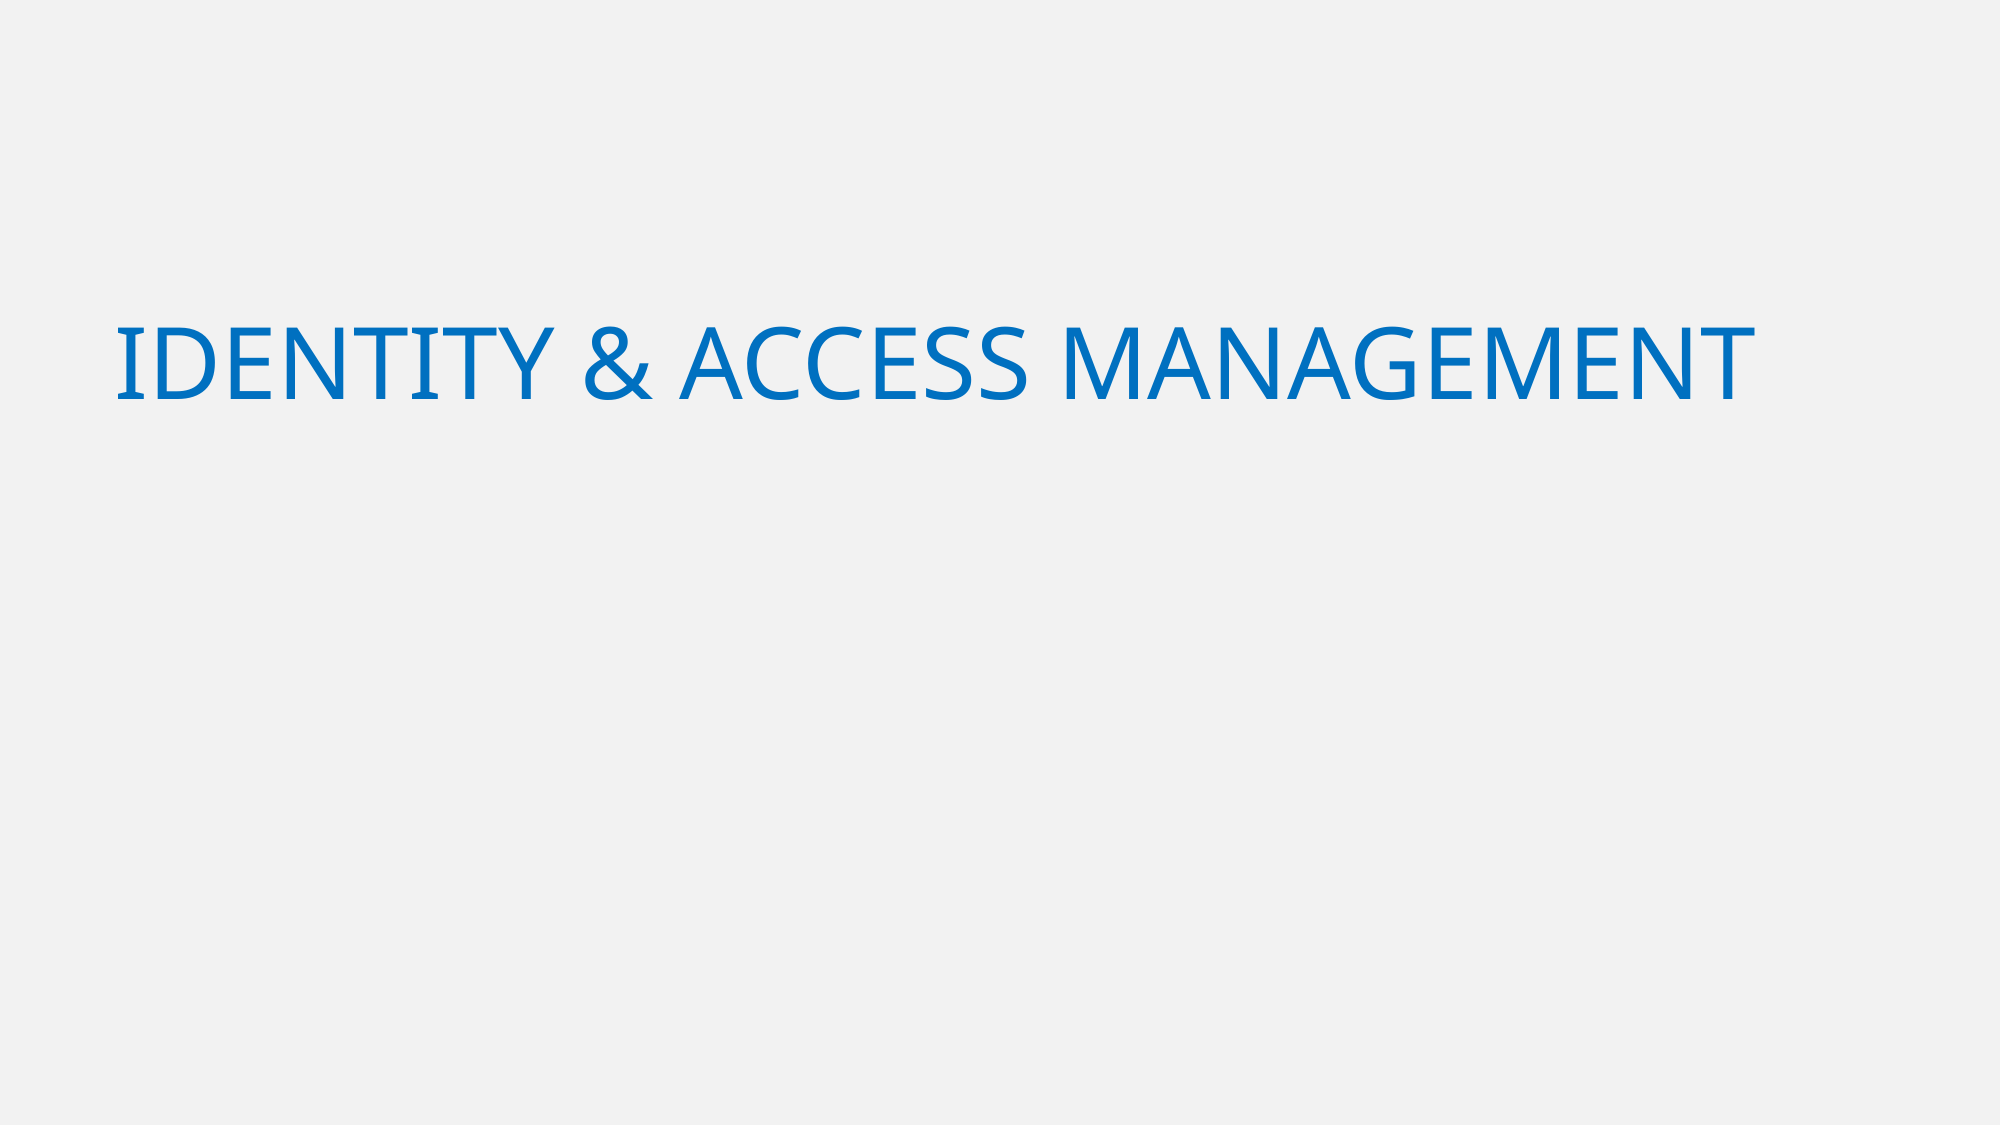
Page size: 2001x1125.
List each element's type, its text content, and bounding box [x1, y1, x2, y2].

title IDENTITY & ACCESS MANAGEMENT [99, 294, 1944, 441]
